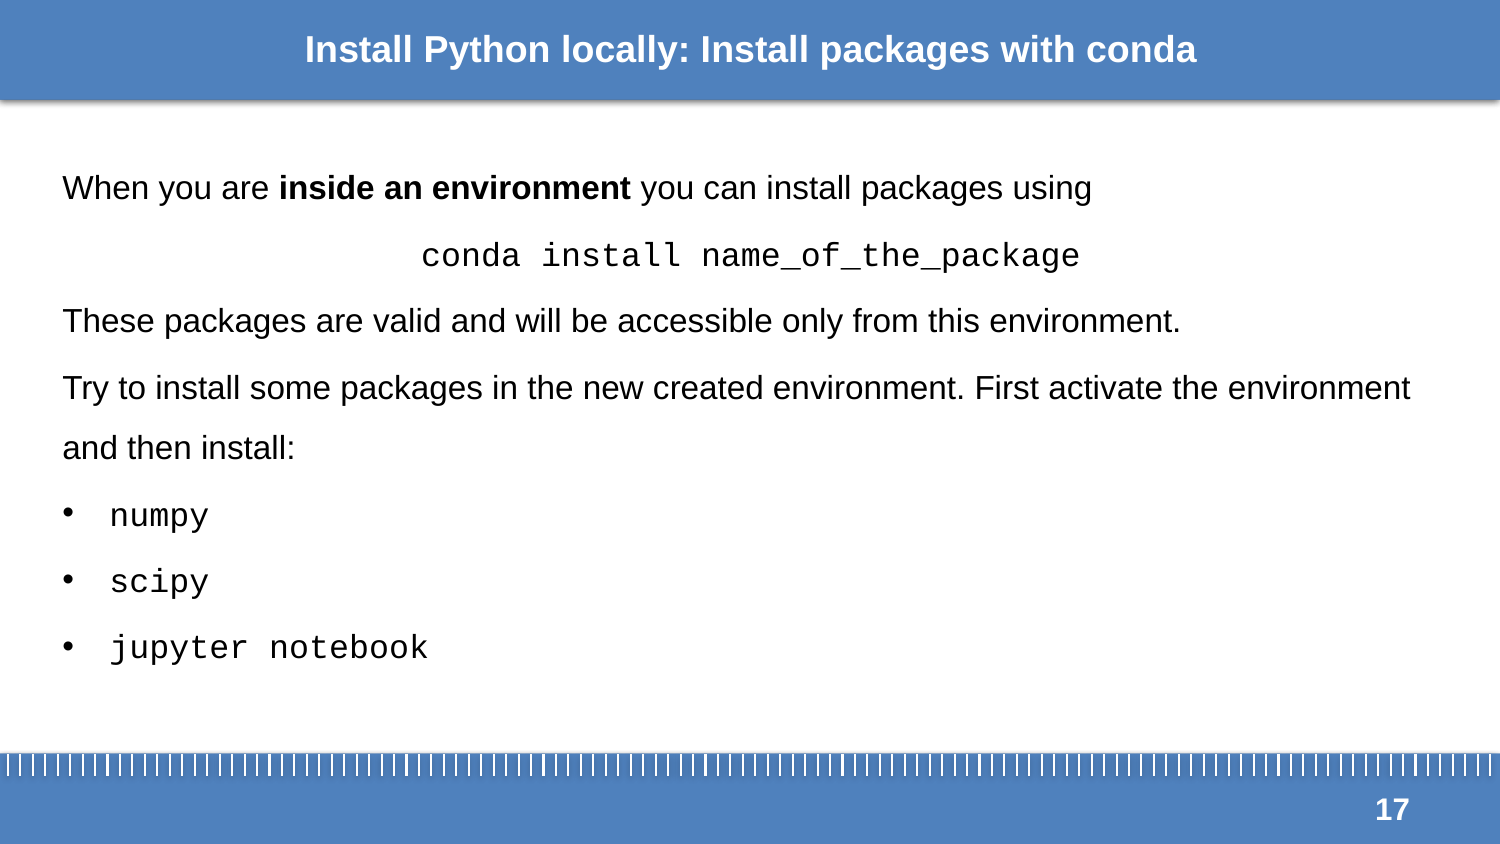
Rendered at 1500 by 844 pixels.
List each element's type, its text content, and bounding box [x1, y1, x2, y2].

title Install Python locally: Install packages with conda [47, 17, 1455, 83]
list When you are inside an environment you can install packages using conda install name_of_the_package These packages are valid and will be accessible only from this environment. Try to install some packages in the new created environment. First activate the environment and then install: numpy scipy jupyter notebook [47, 139, 1455, 711]
slide_number 17 [1074, 782, 1425, 827]
